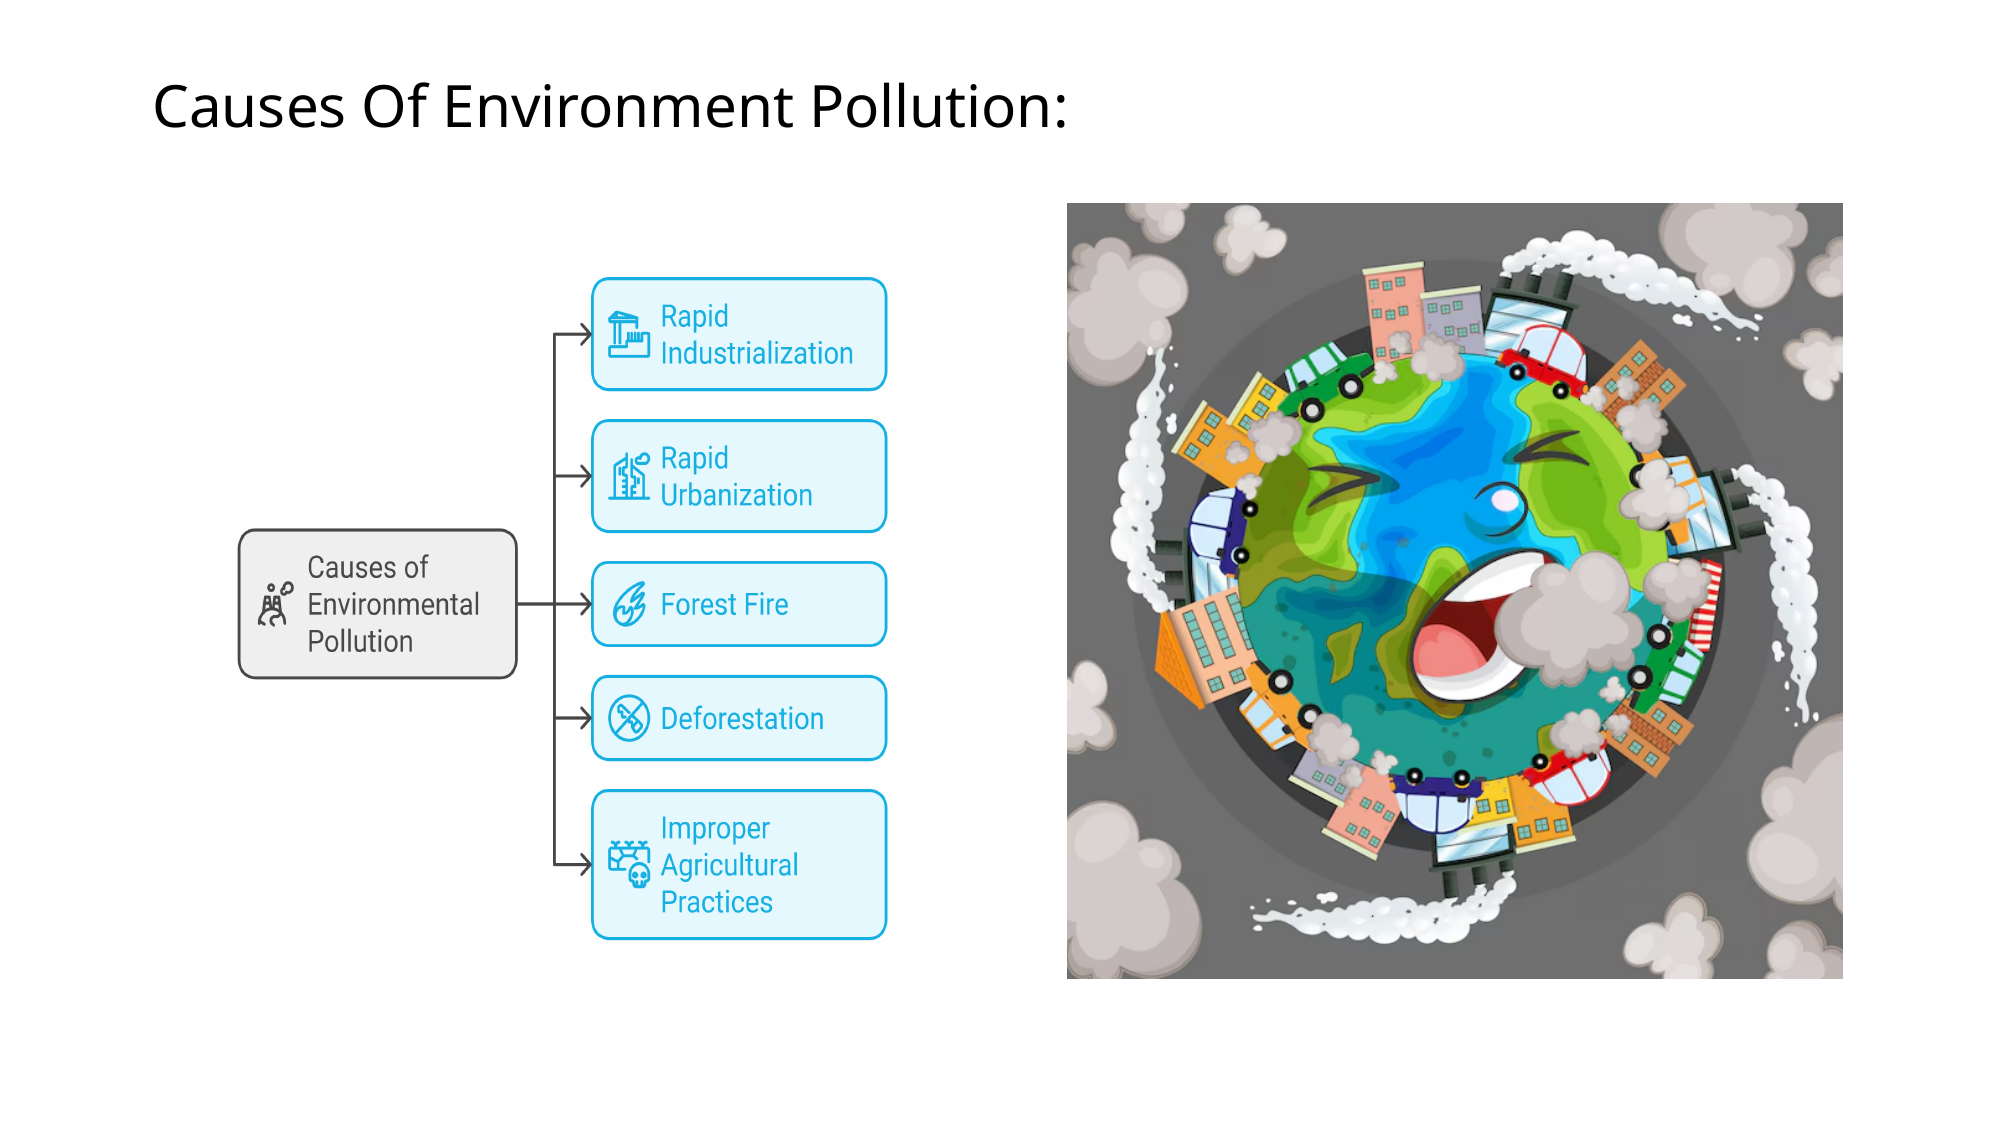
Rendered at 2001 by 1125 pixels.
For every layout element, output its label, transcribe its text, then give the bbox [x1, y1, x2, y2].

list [1067, 203, 1843, 979]
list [205, 203, 920, 1014]
title Causes Of Environment Pollution: [137, 59, 1863, 158]
